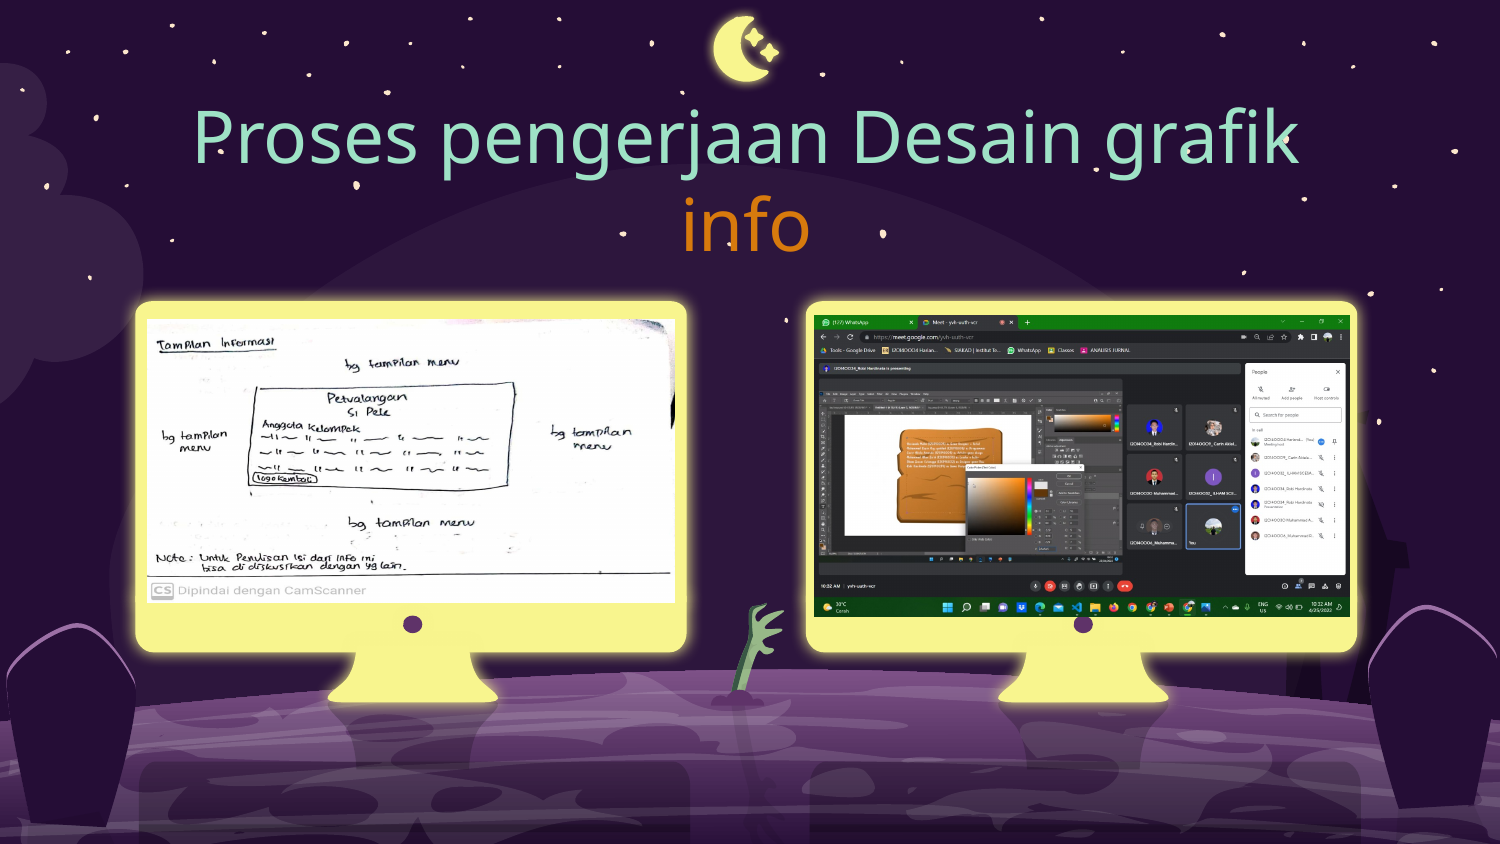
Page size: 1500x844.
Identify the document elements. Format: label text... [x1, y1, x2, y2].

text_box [713, 15, 780, 82]
title Proses pengerjaan Desain grafik info [117, 131, 1376, 226]
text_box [135, 300, 691, 844]
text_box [0, 622, 130, 844]
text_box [710, 602, 790, 844]
picture [147, 319, 675, 603]
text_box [805, 300, 1362, 844]
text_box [1365, 604, 1500, 844]
picture [813, 315, 1350, 617]
